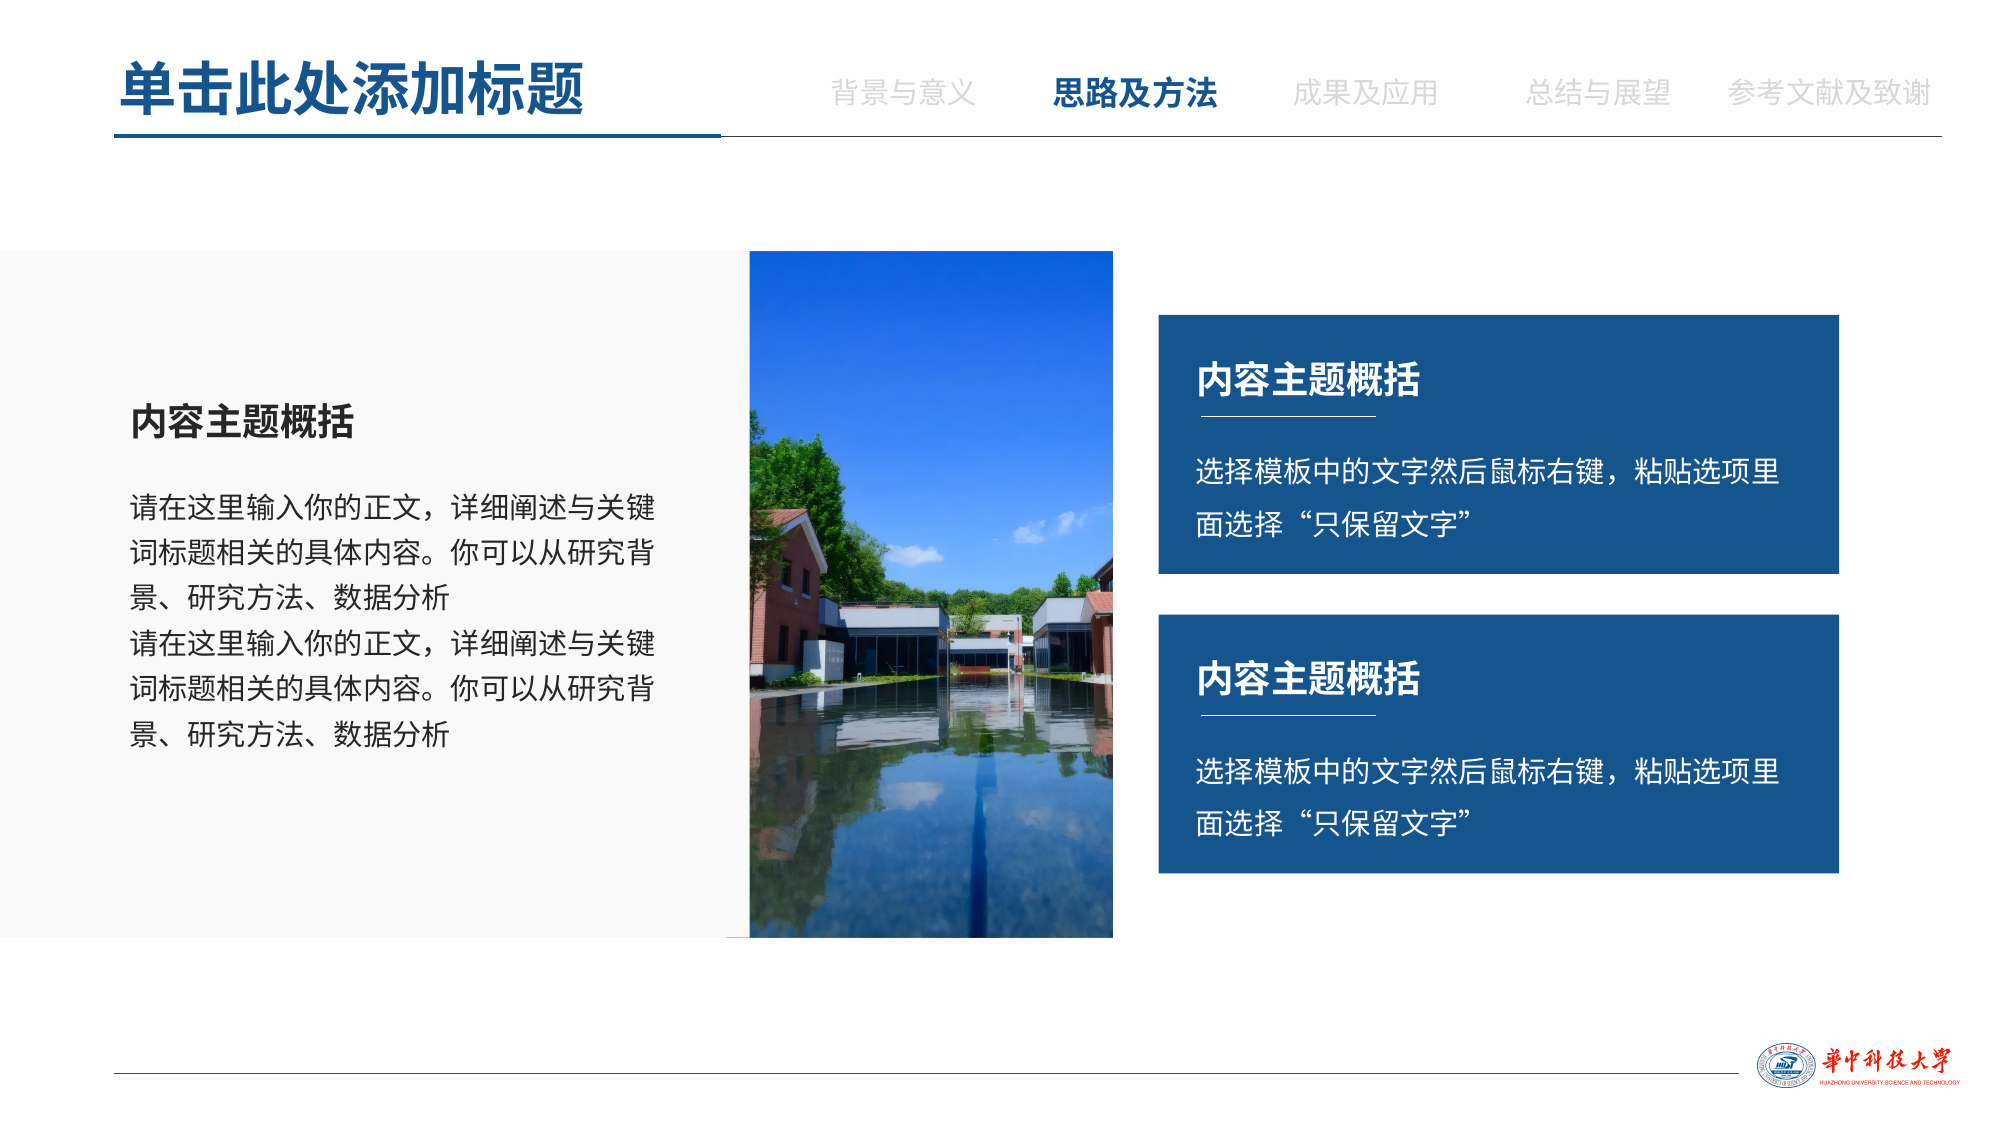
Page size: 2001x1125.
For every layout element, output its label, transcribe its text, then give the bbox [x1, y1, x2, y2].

text_box [0, 250, 627, 939]
text_box 思路及方法 [1023, 61, 1248, 123]
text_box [1158, 314, 1840, 874]
picture [1757, 1043, 1960, 1088]
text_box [627, 250, 1711, 972]
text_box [129, 397, 664, 796]
text_box 背景与意义 [792, 61, 1016, 123]
text_box 总结与展望 [1486, 61, 1711, 123]
text_box 单击此处添加标题 [103, 52, 600, 131]
text_box 参考文献及致谢 [1718, 61, 1942, 123]
text_box 成果及应用 [1255, 61, 1479, 123]
